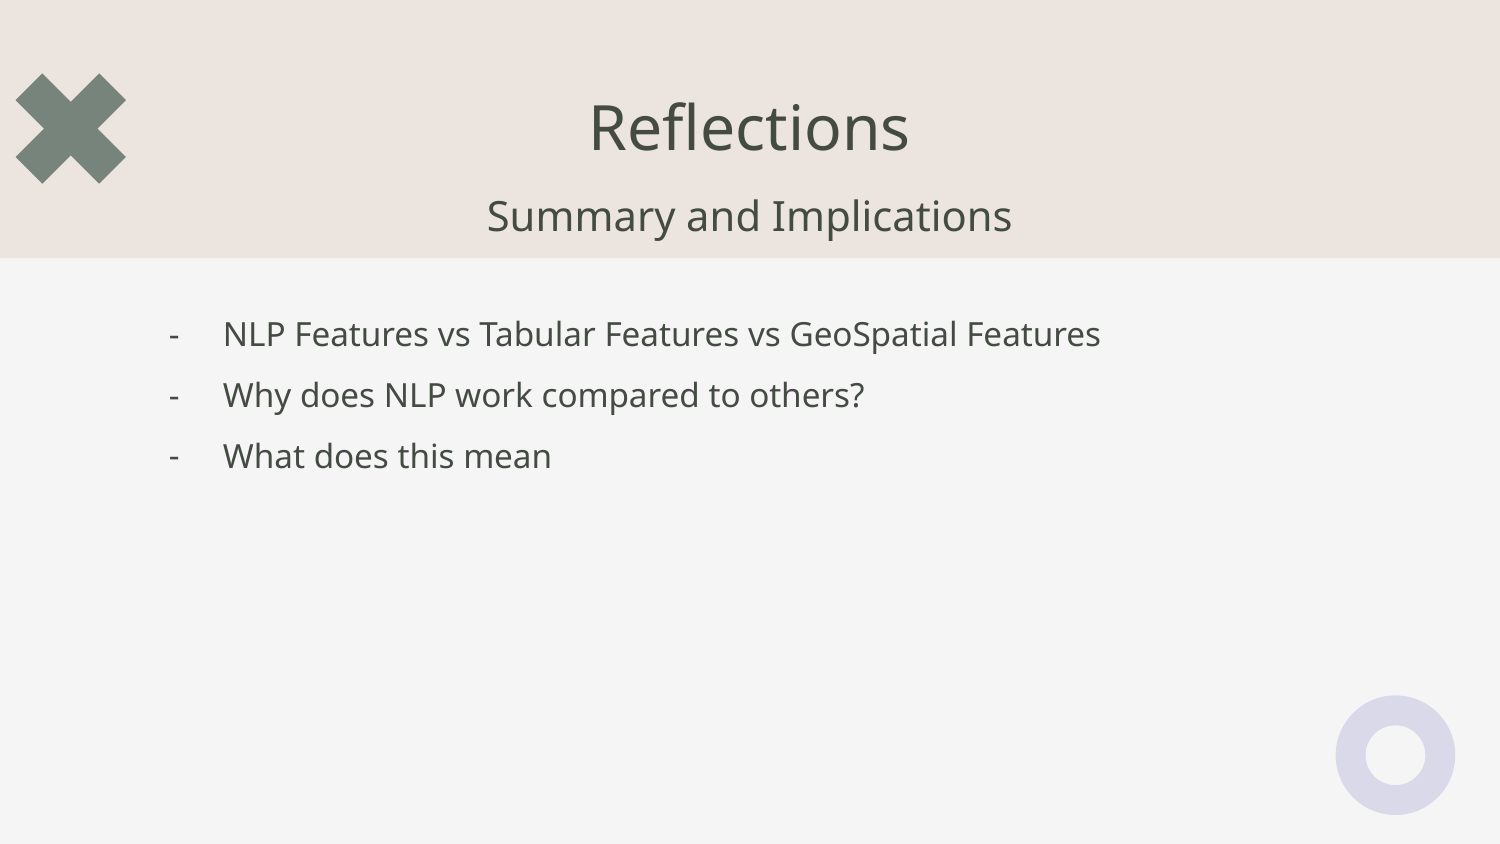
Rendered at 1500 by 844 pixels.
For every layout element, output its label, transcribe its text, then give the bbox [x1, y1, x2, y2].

list Summary and Implications [118, 174, 1382, 251]
title Reflections [118, 72, 1382, 167]
text_box NLP Features vs Tabular Features vs GeoSpatial Features Why does NLP work compared to others? What does this mean [132, 298, 1357, 766]
